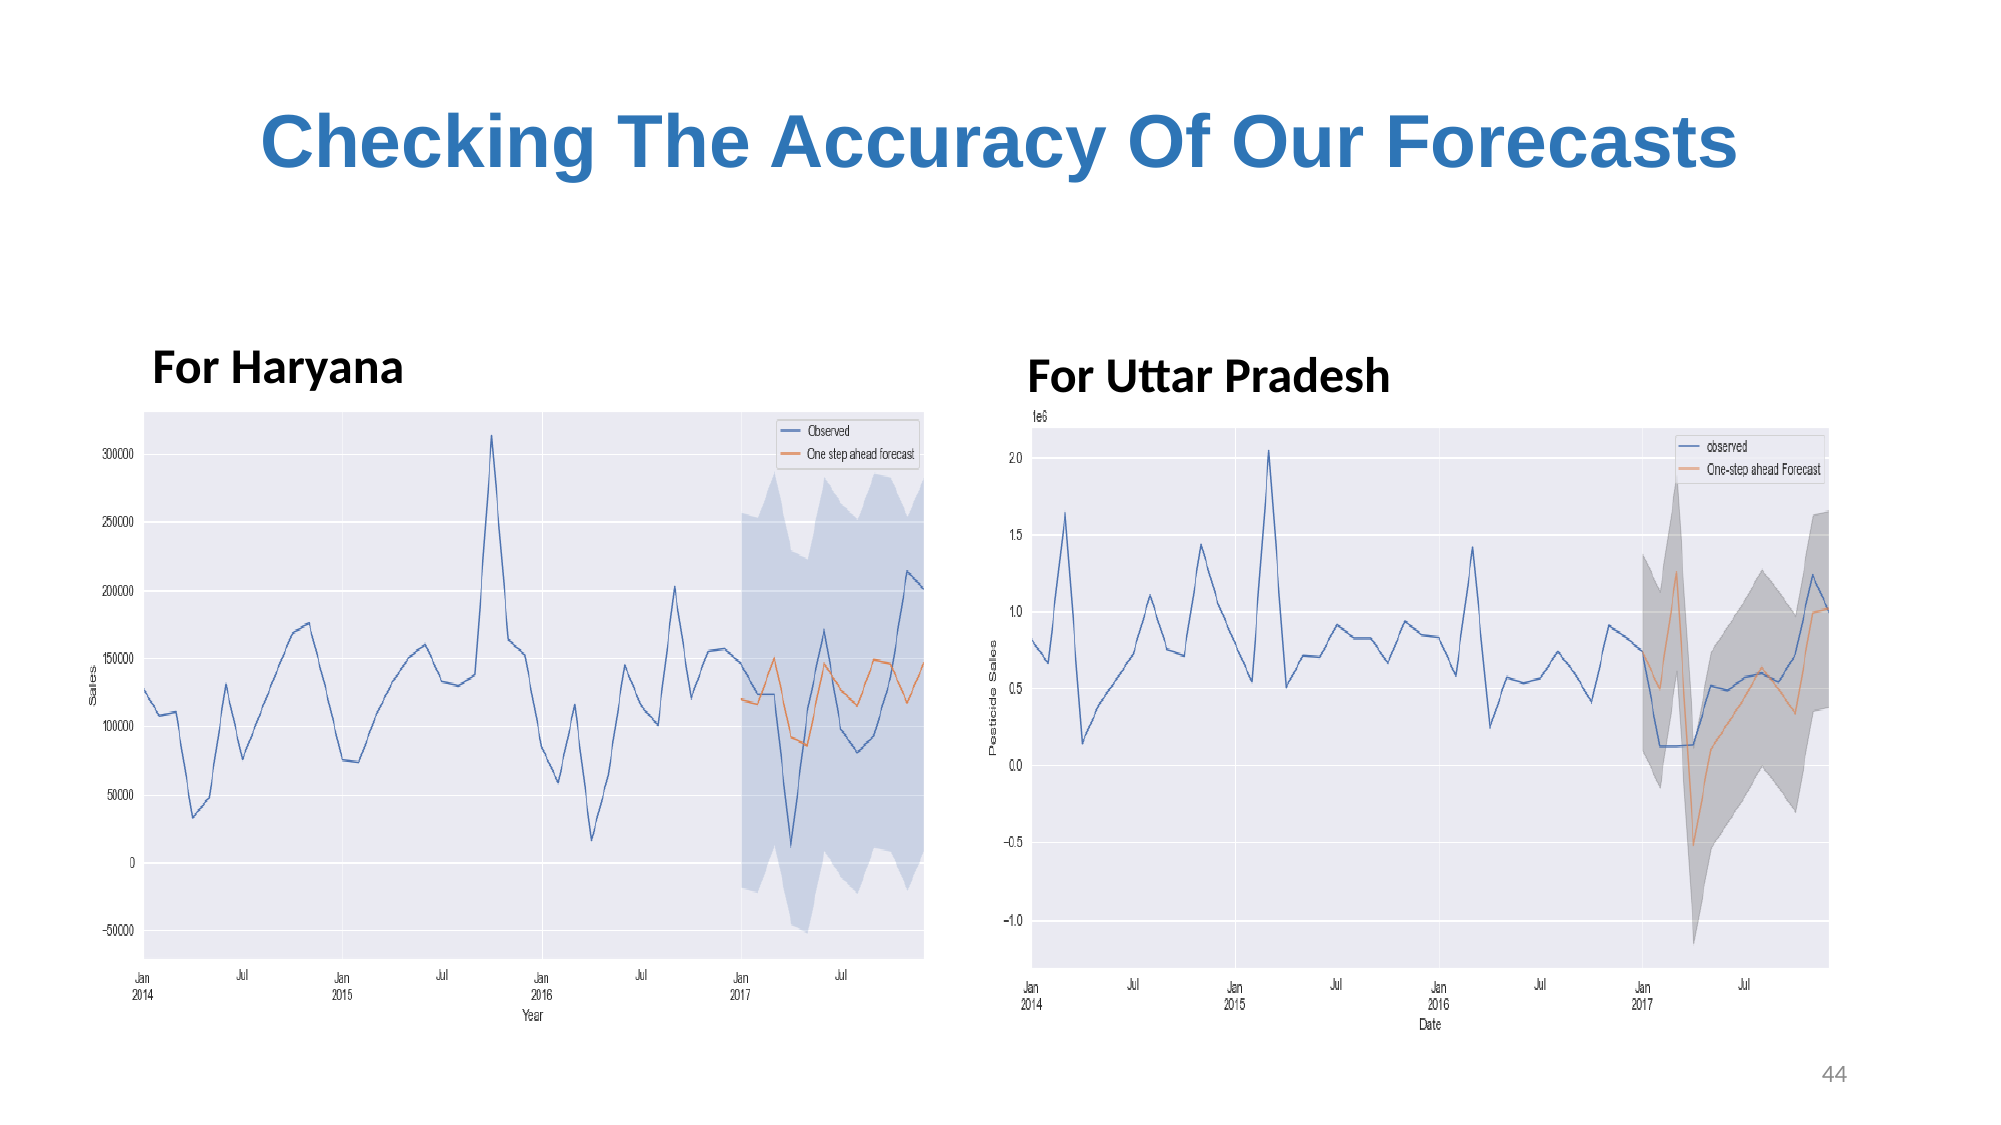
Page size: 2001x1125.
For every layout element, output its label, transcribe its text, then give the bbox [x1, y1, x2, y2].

slide_number 44 [1412, 1042, 1863, 1103]
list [983, 401, 1835, 1043]
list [82, 401, 930, 1034]
title Checking The Accuracy Of Our Forecasts [137, 59, 1863, 227]
list For Haryana [137, 266, 984, 402]
list For Uttar Pradesh [1012, 275, 1863, 411]
